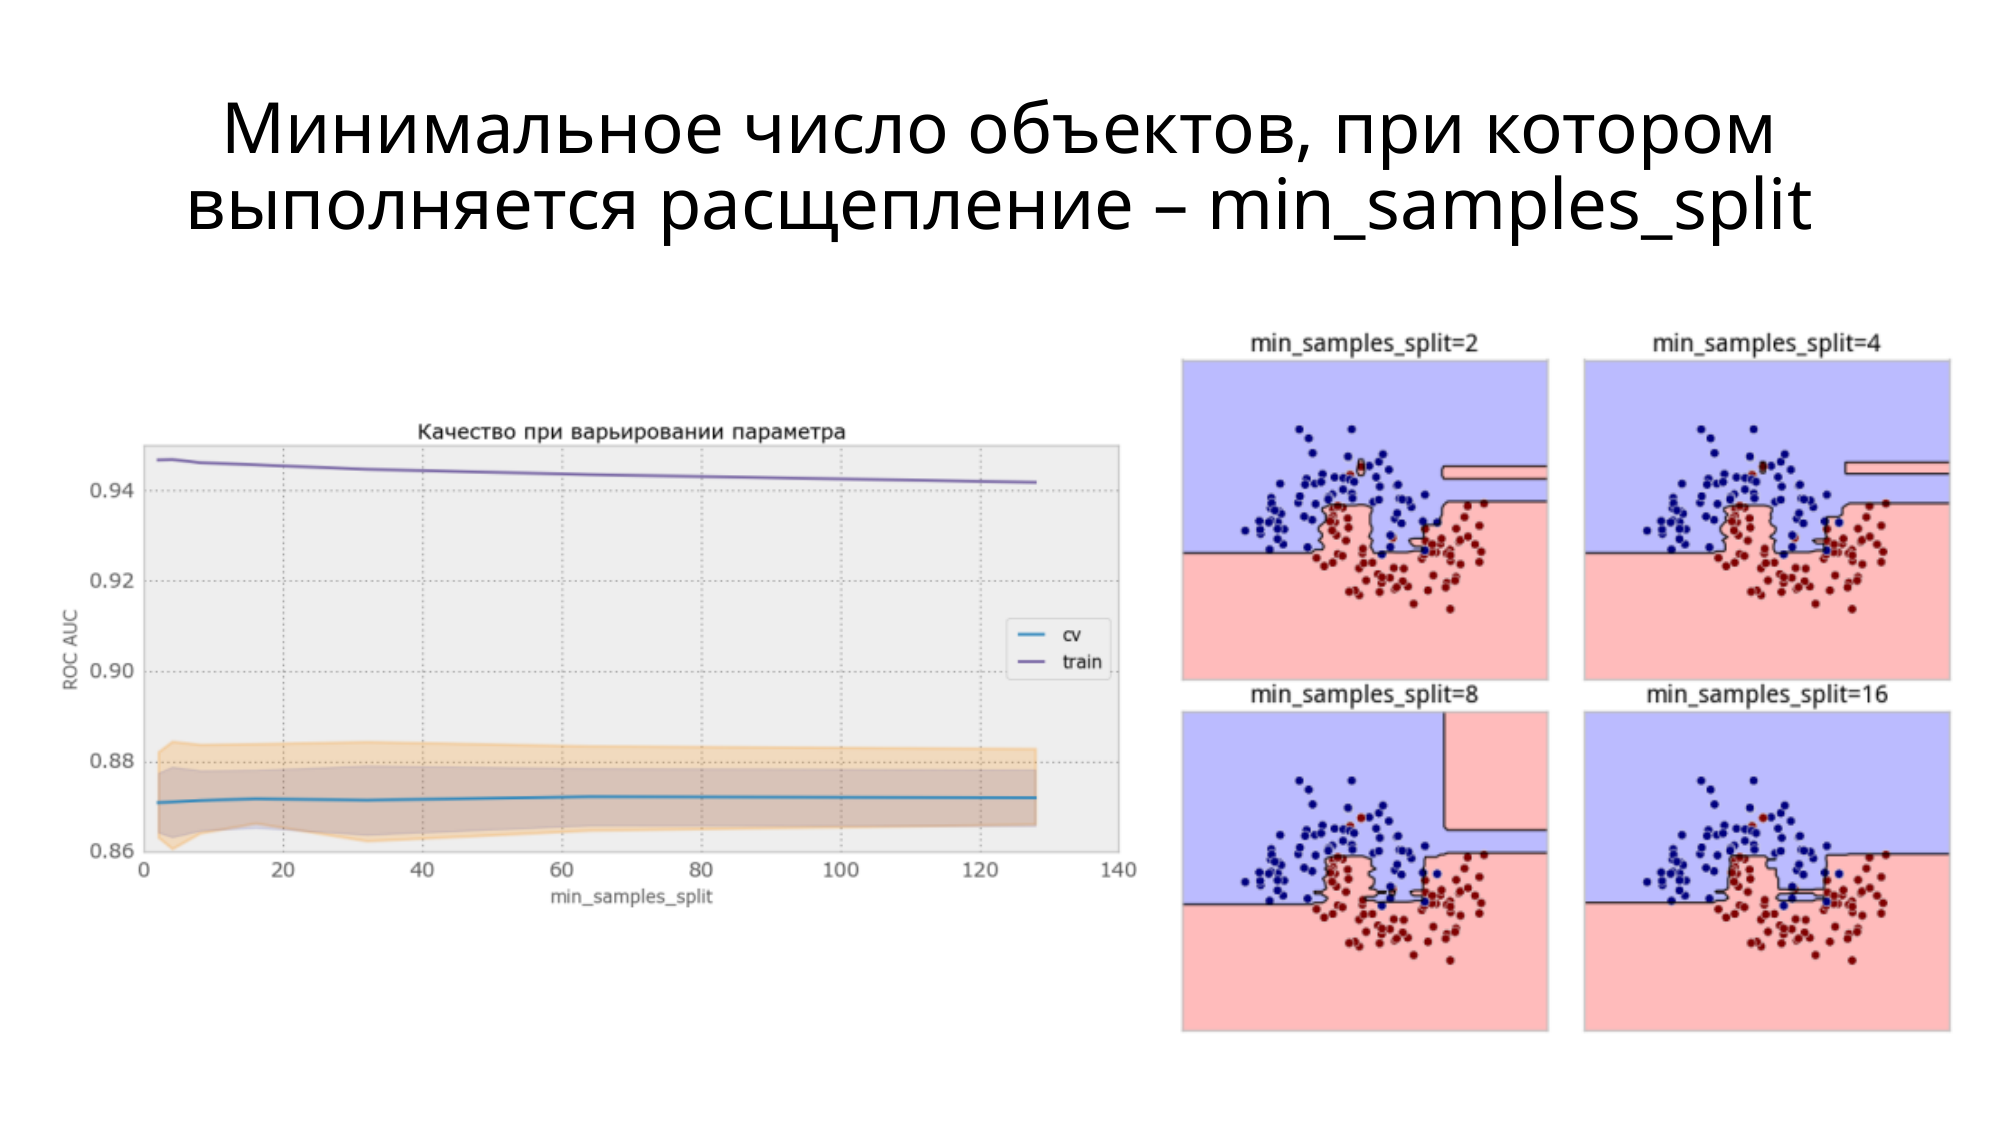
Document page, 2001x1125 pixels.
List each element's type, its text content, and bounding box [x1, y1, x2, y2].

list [53, 413, 1148, 917]
title Минимальное число объектов, при котором выполняется расщепление – min_samples_split [137, 59, 1863, 278]
picture [1170, 321, 1962, 1043]
